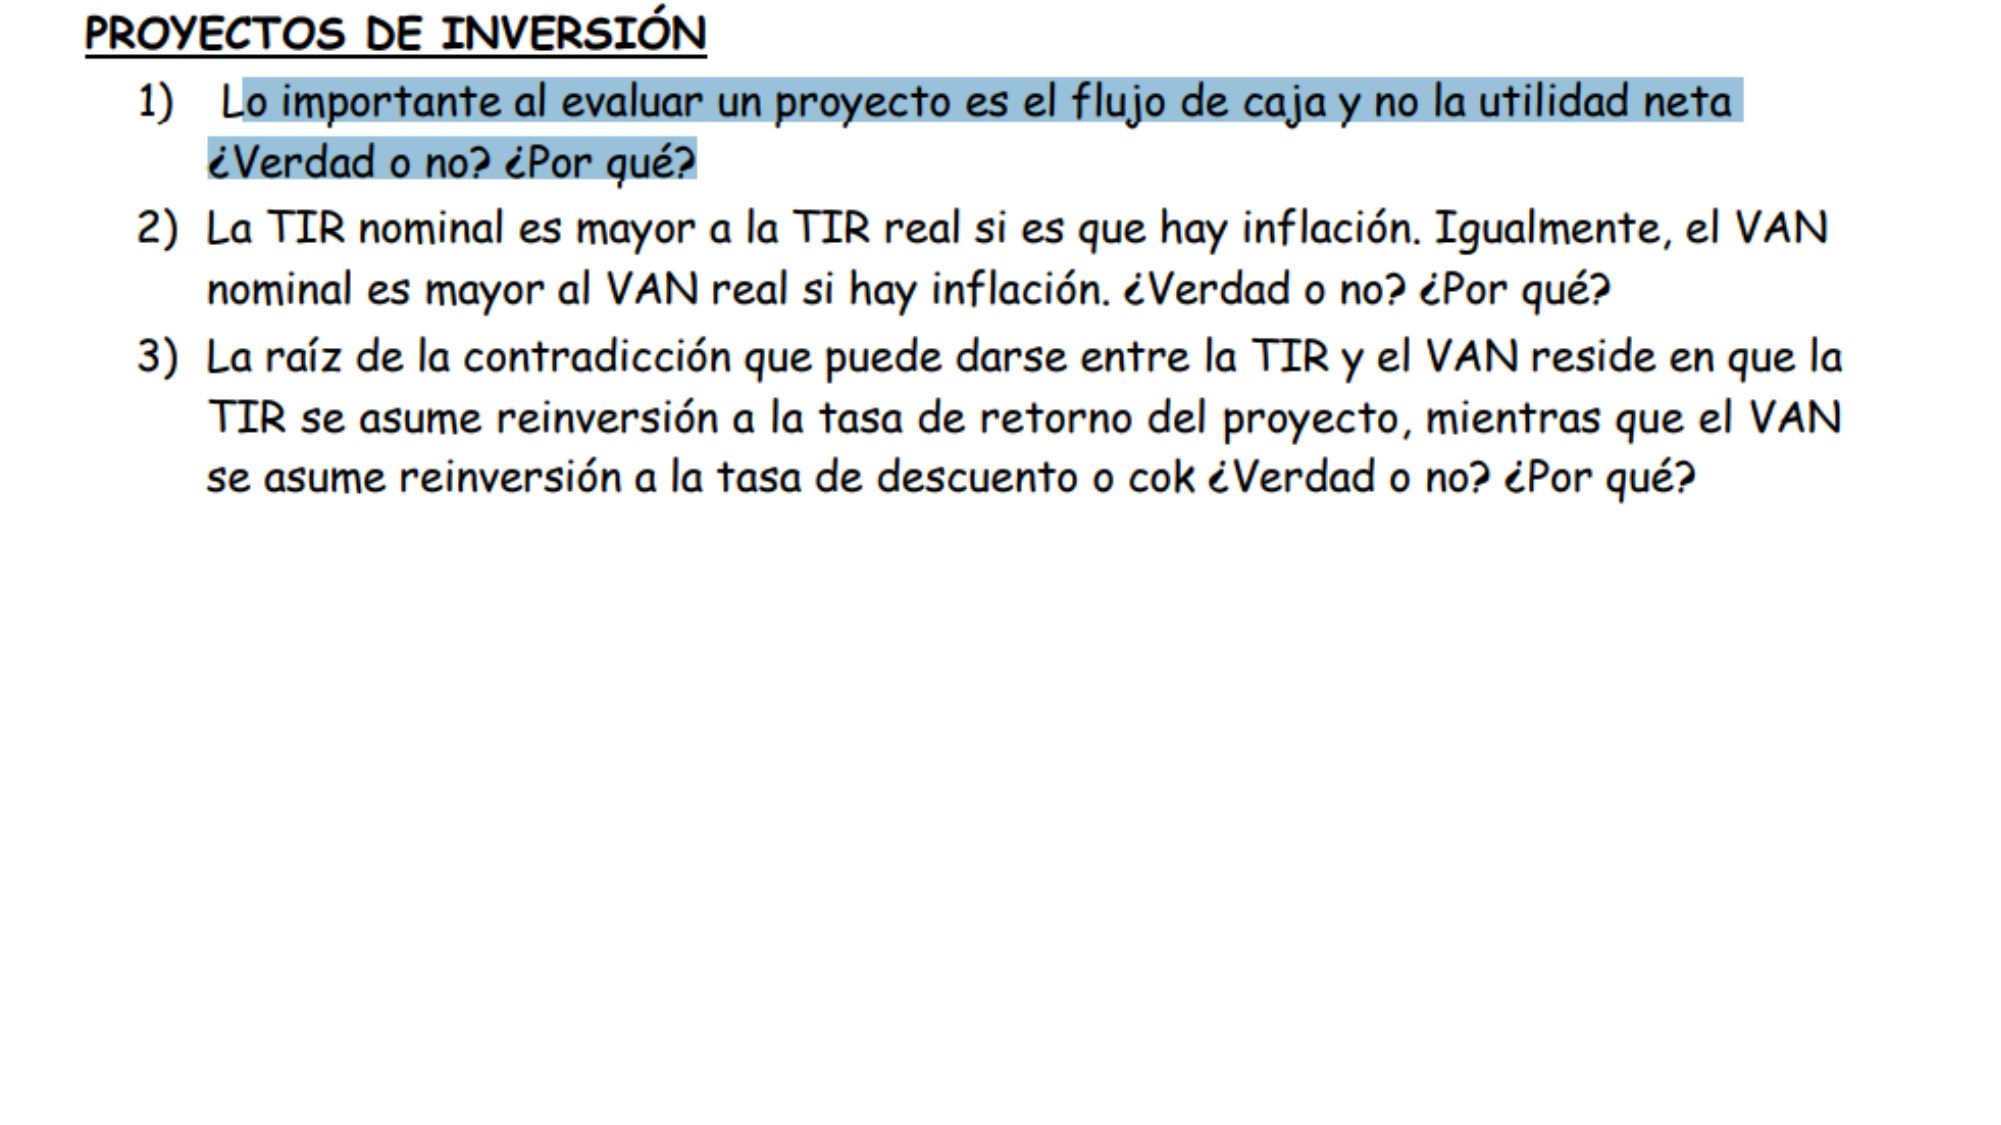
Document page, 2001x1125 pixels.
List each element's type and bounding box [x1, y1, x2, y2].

picture [51, 0, 1989, 590]
